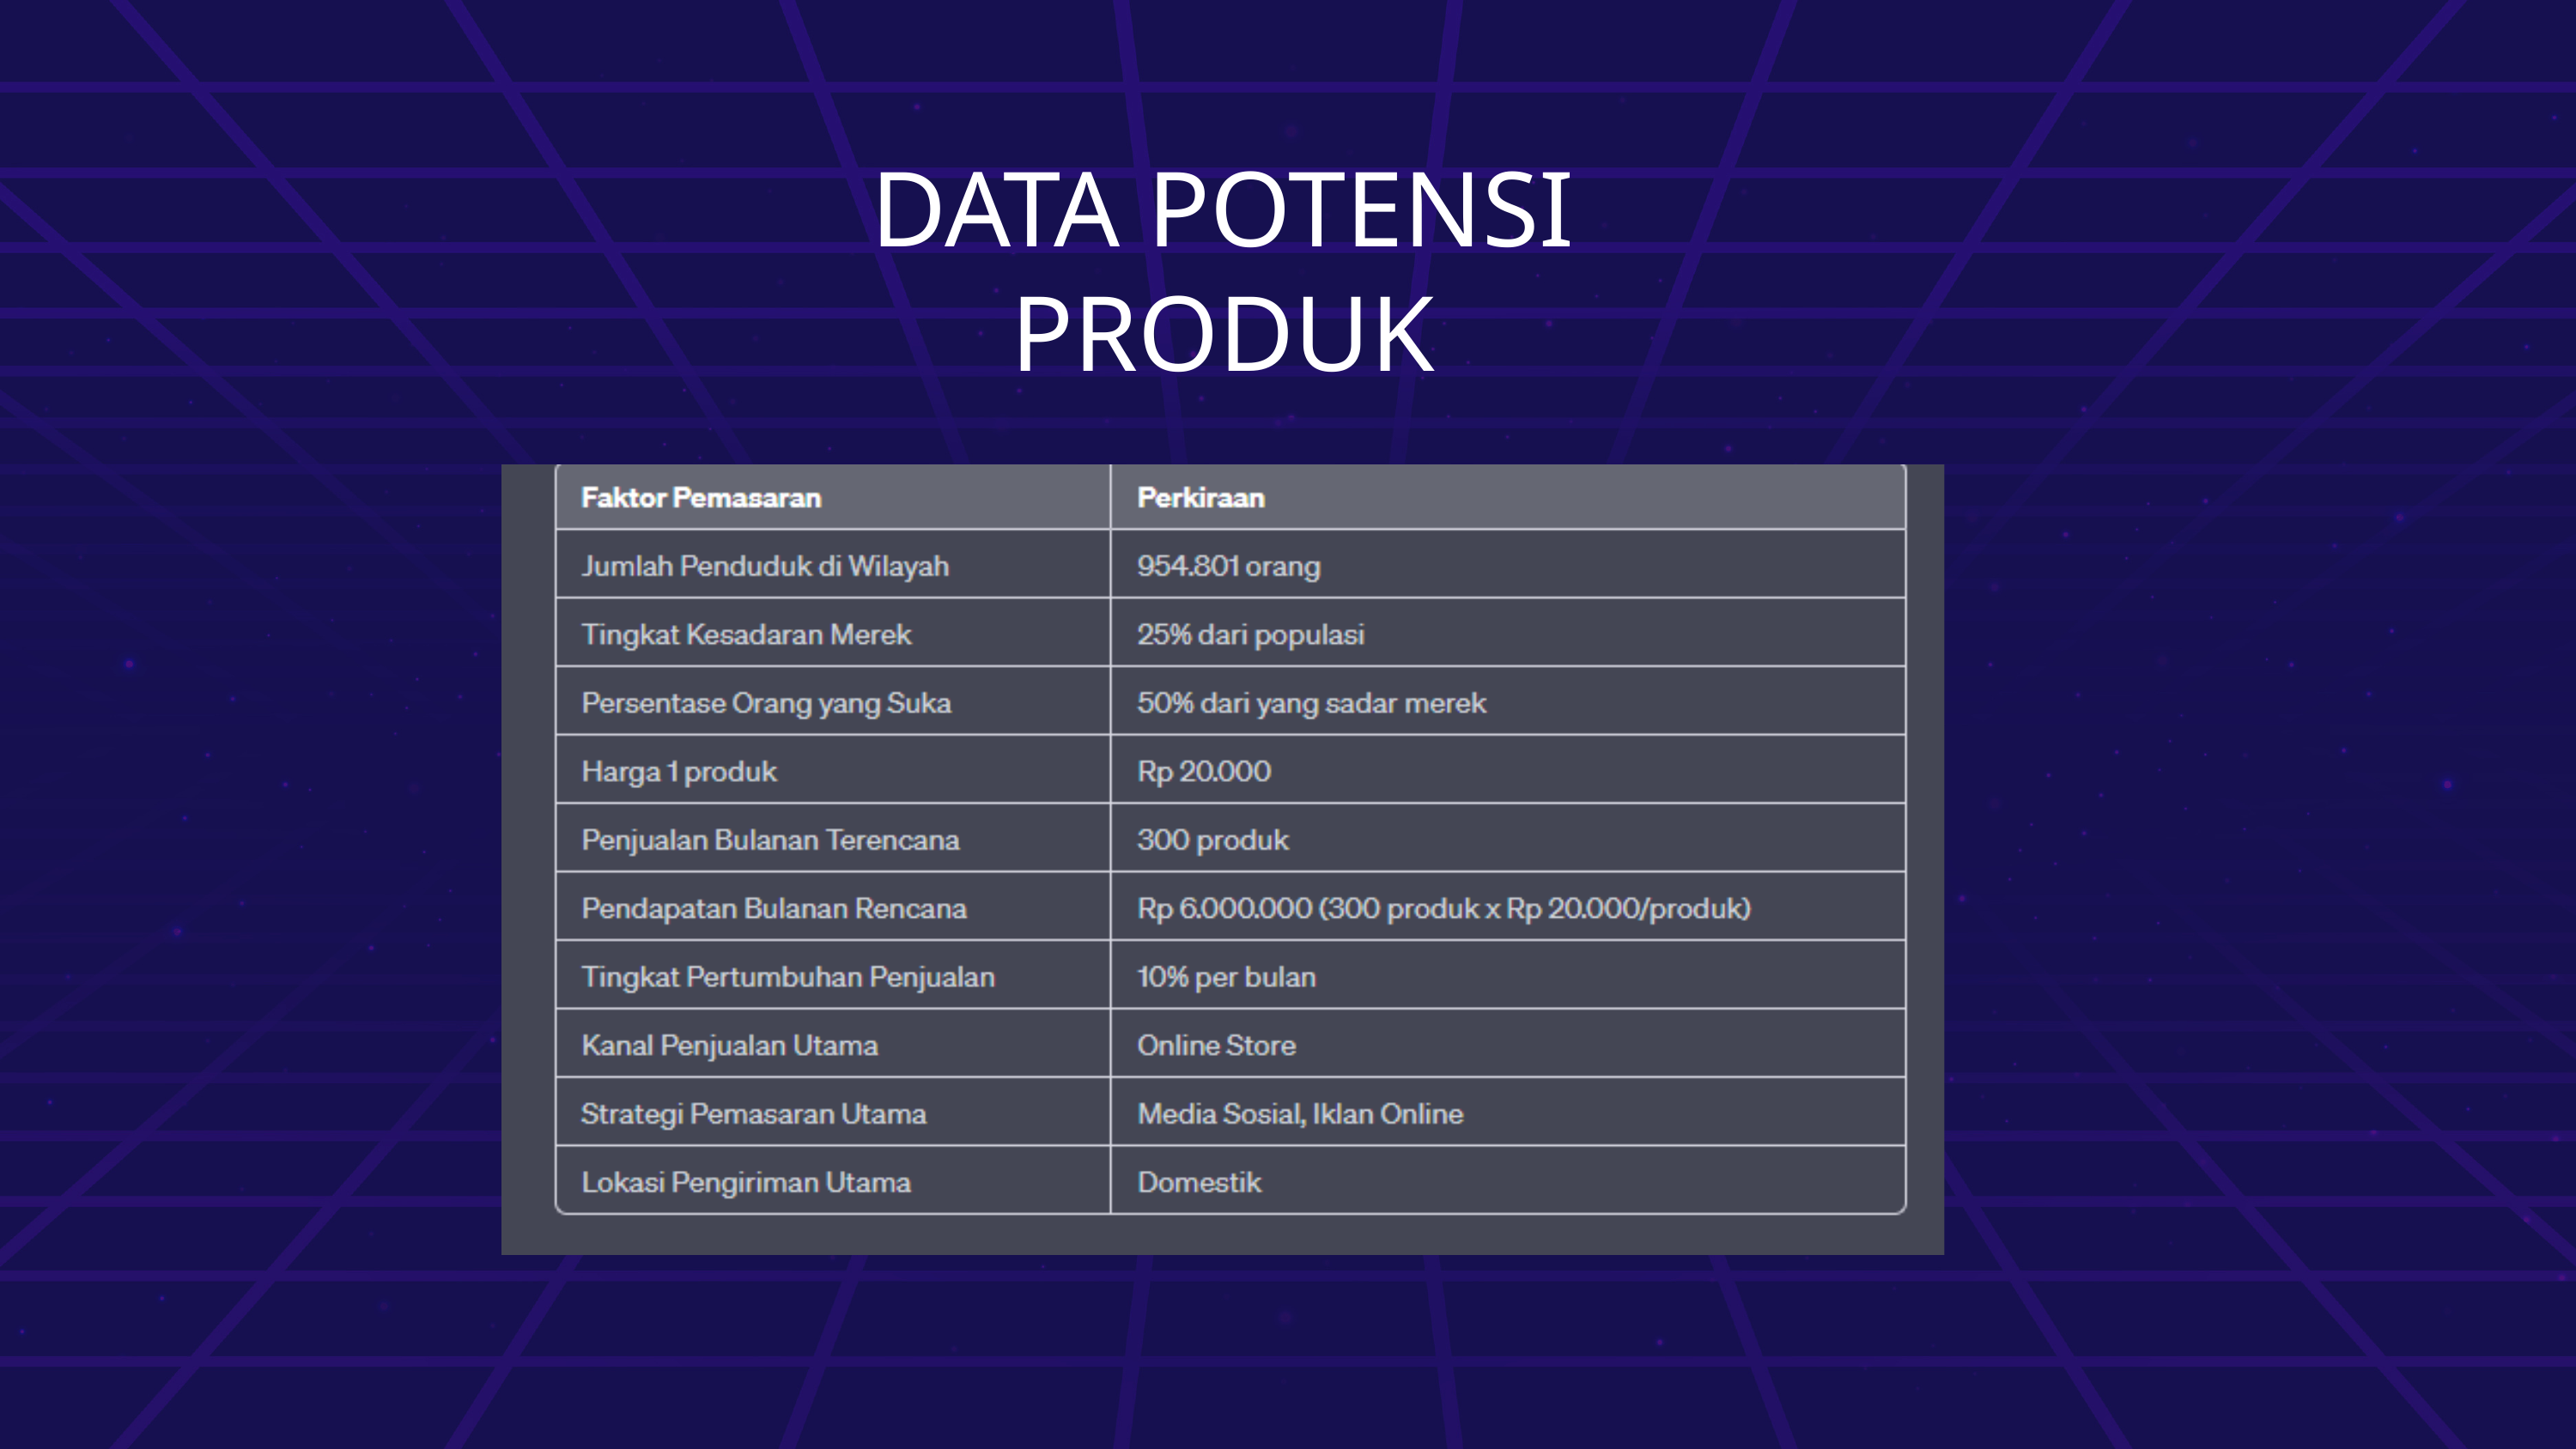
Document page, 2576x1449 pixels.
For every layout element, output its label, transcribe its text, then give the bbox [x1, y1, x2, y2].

text_box [501, 464, 1945, 1255]
text_box DATA POTENSI PRODUK [683, 143, 1762, 393]
text_box [0, 0, 2576, 1449]
